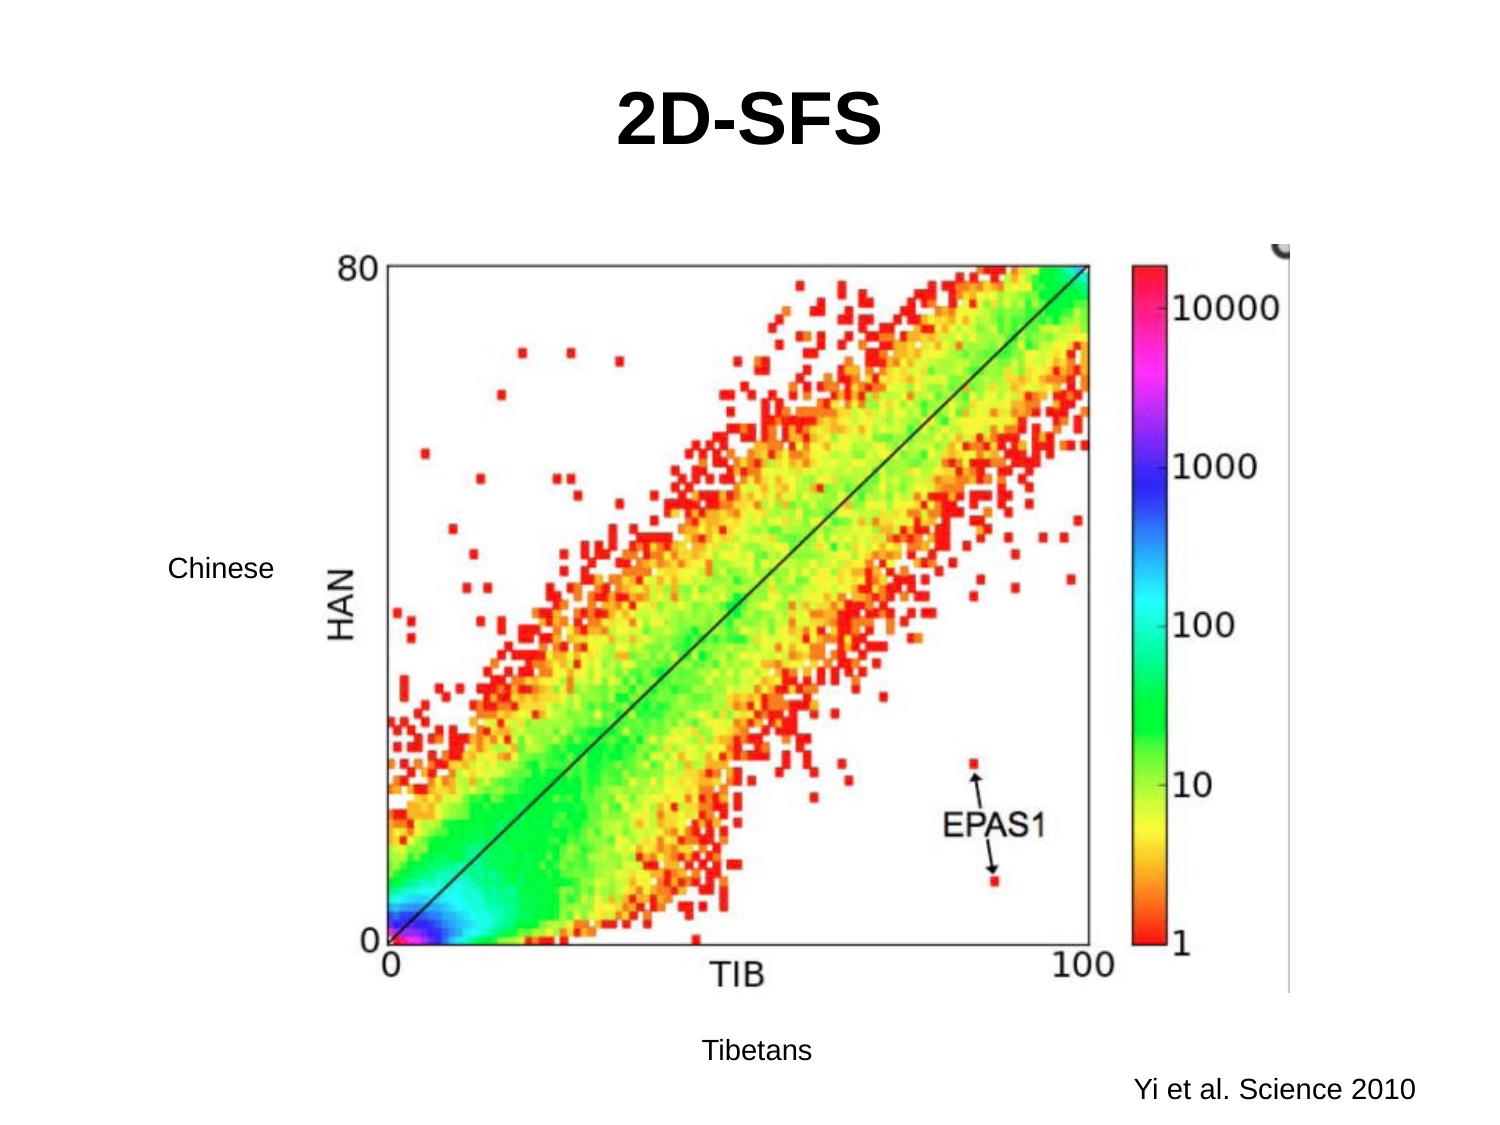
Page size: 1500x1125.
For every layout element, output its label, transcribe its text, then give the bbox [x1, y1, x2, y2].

title 2D-SFS [75, 20, 1425, 209]
text_box Chinese [152, 542, 290, 592]
text_box Tibetans [686, 1023, 828, 1074]
text_box Yi et al. Science 2010 [1118, 1062, 1483, 1114]
picture [317, 244, 1290, 994]
